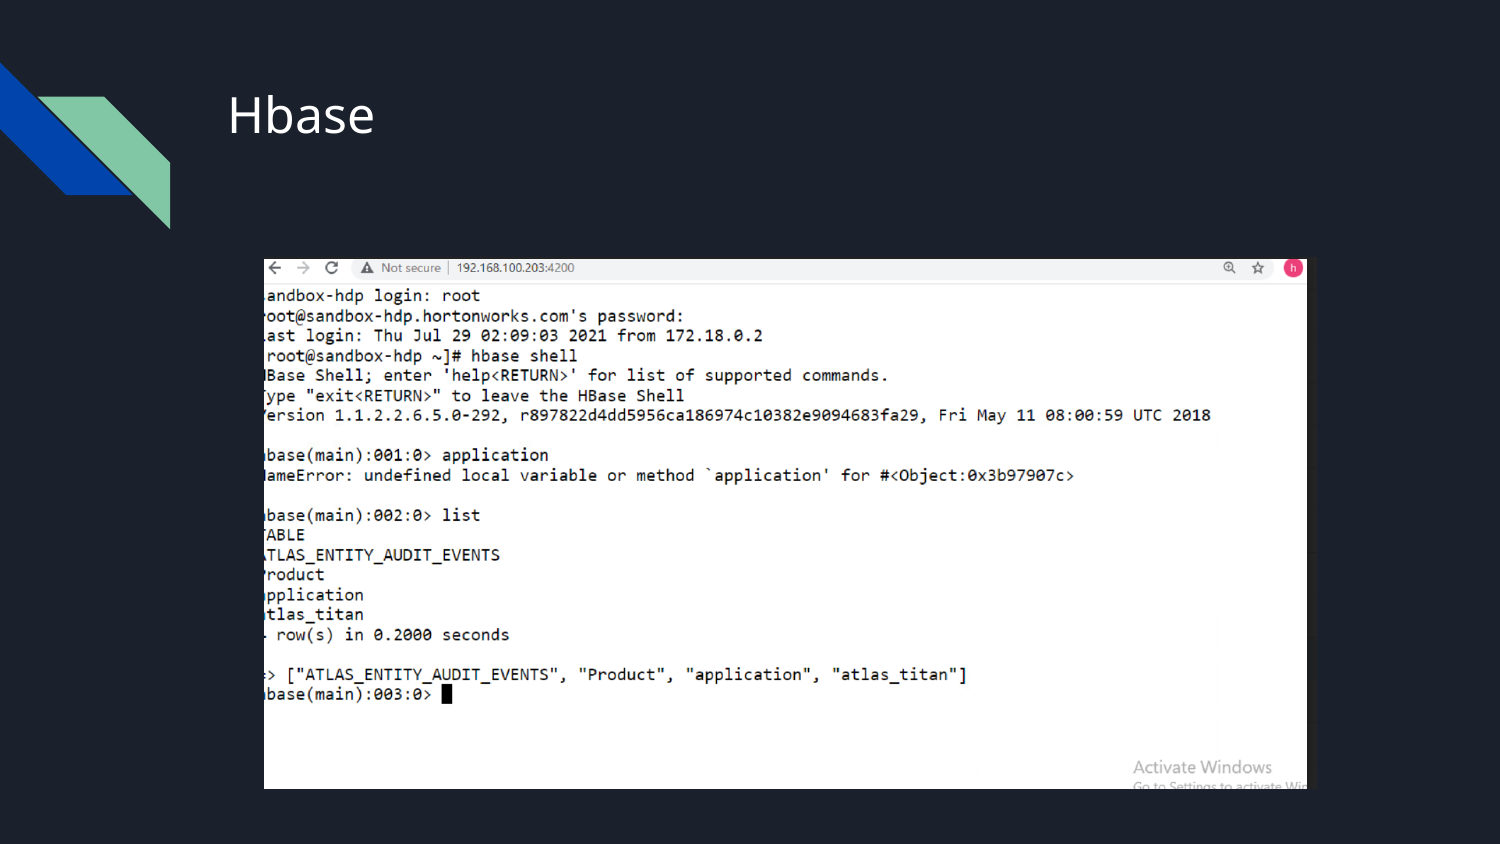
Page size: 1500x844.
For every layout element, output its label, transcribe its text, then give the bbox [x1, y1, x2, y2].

picture [264, 256, 1317, 789]
title Hbase [212, 64, 1368, 215]
